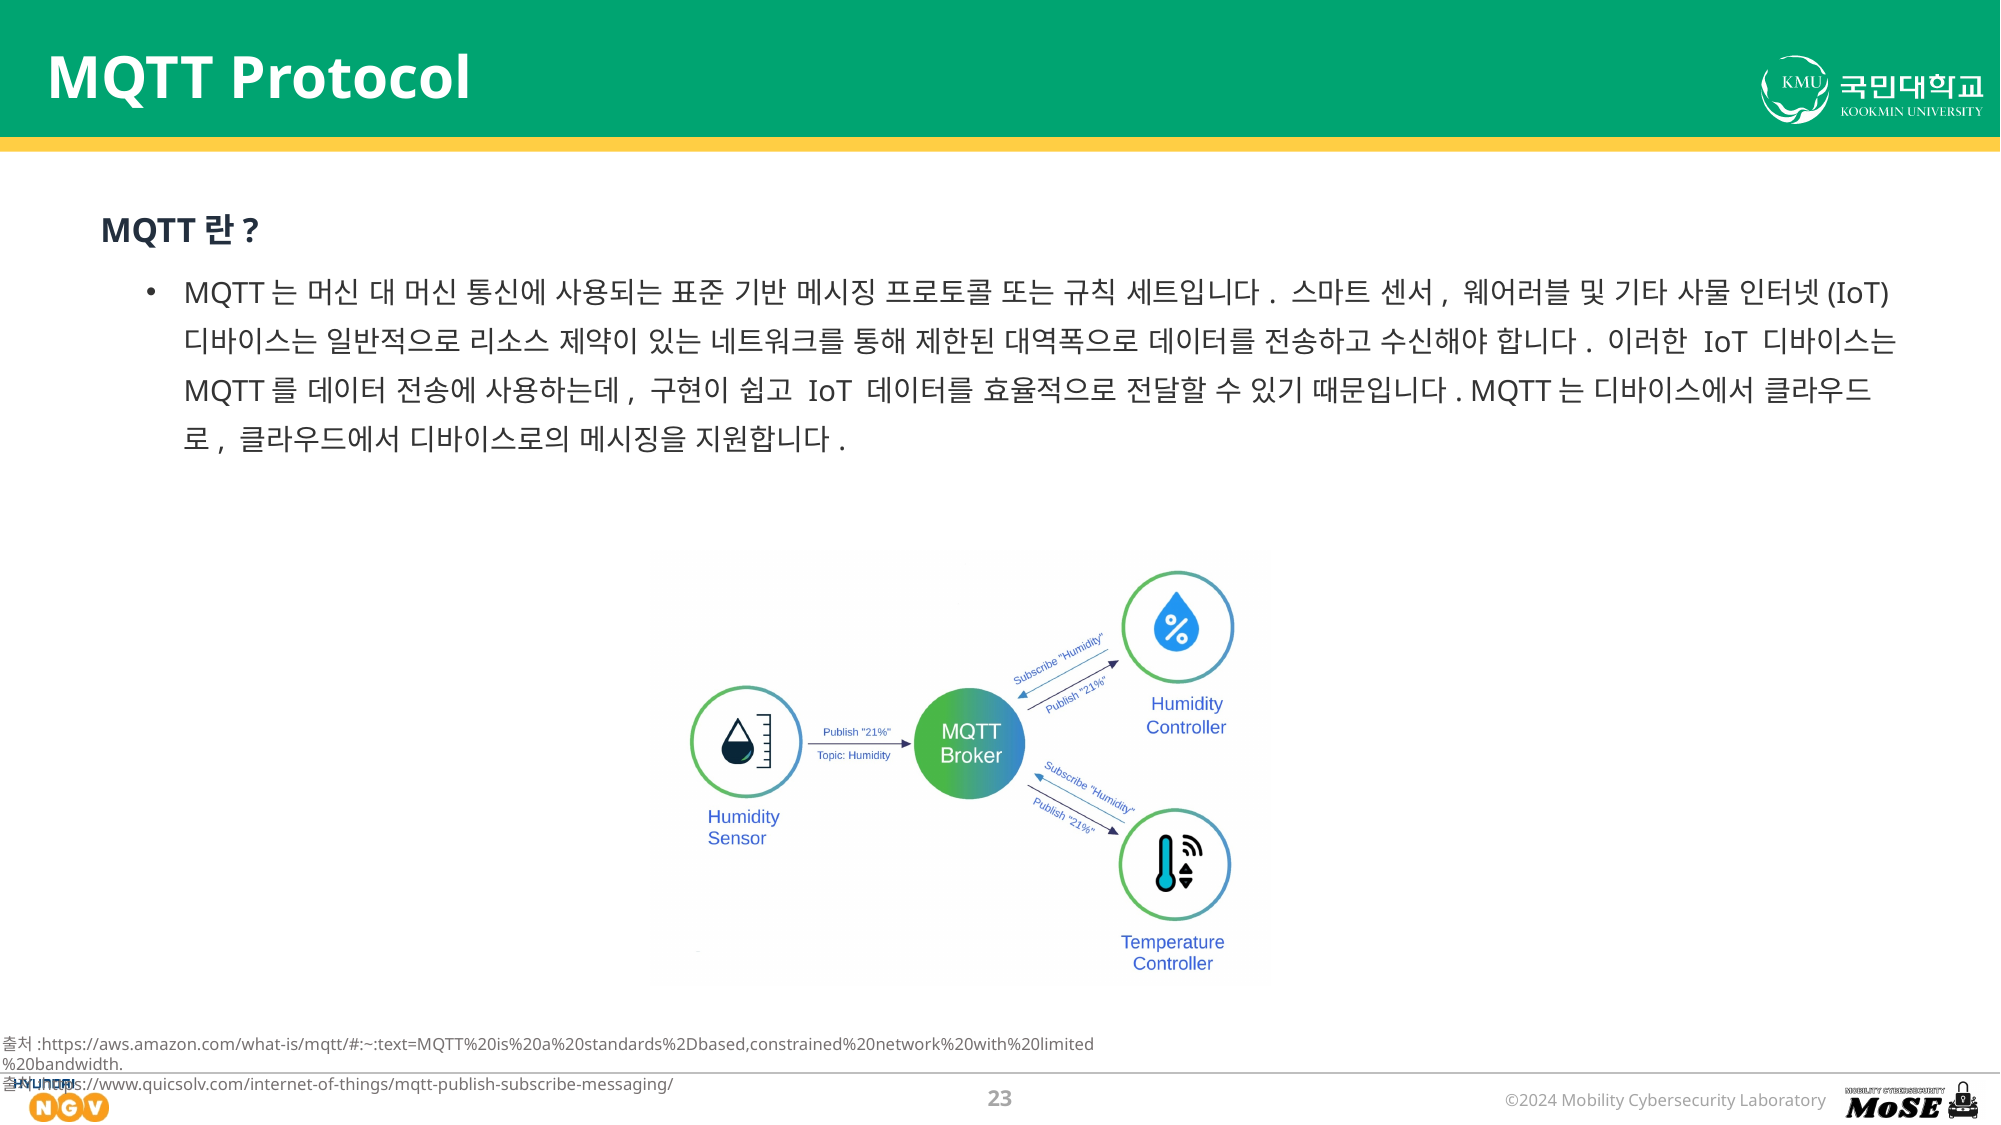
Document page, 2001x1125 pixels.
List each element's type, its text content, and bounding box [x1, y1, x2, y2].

picture [649, 550, 1271, 987]
text_box 출처:https://aws.amazon.com/what-is/mqtt/#:~:text=MQTT%20is%20a%20standards%2Dbased,constrained%20network%20with%20limited%20bandwidth. 출처:https://www.quicsolv.com/internet-of-things/mqtt-publish-subscribe-messaging/ [0, 1026, 1184, 1102]
picture [14, 1102, 109, 1122]
title MQTT Protocol [31, 10, 1744, 148]
list MQTT란? MQTT는 머신 대 머신 통신에 사용되는 표준 기반 메시징 프로토콜 또는 규칙 세트입니다. 스마트 센서, 웨어러블 및 기타 사물 인터넷(IoT) 디바이스는 일반적으로 리소스 제약이 있는 네트워크를 통해 제한된 대역폭으로 데이터를 전송하고 수신해야 합니다. 이러한 IoT 디바이스는 MQTT를 데이터 전송에 사용하는데, 구현이 쉽고 IoT 데이터를 효율적으로 전달할 수 있기 때문입니다. MQTT는 디바이스에서 클라우드로, 클라우드에서 디바이스로의 메시징을 지원합니다. [85, 186, 1915, 1055]
picture [1841, 1080, 1986, 1120]
